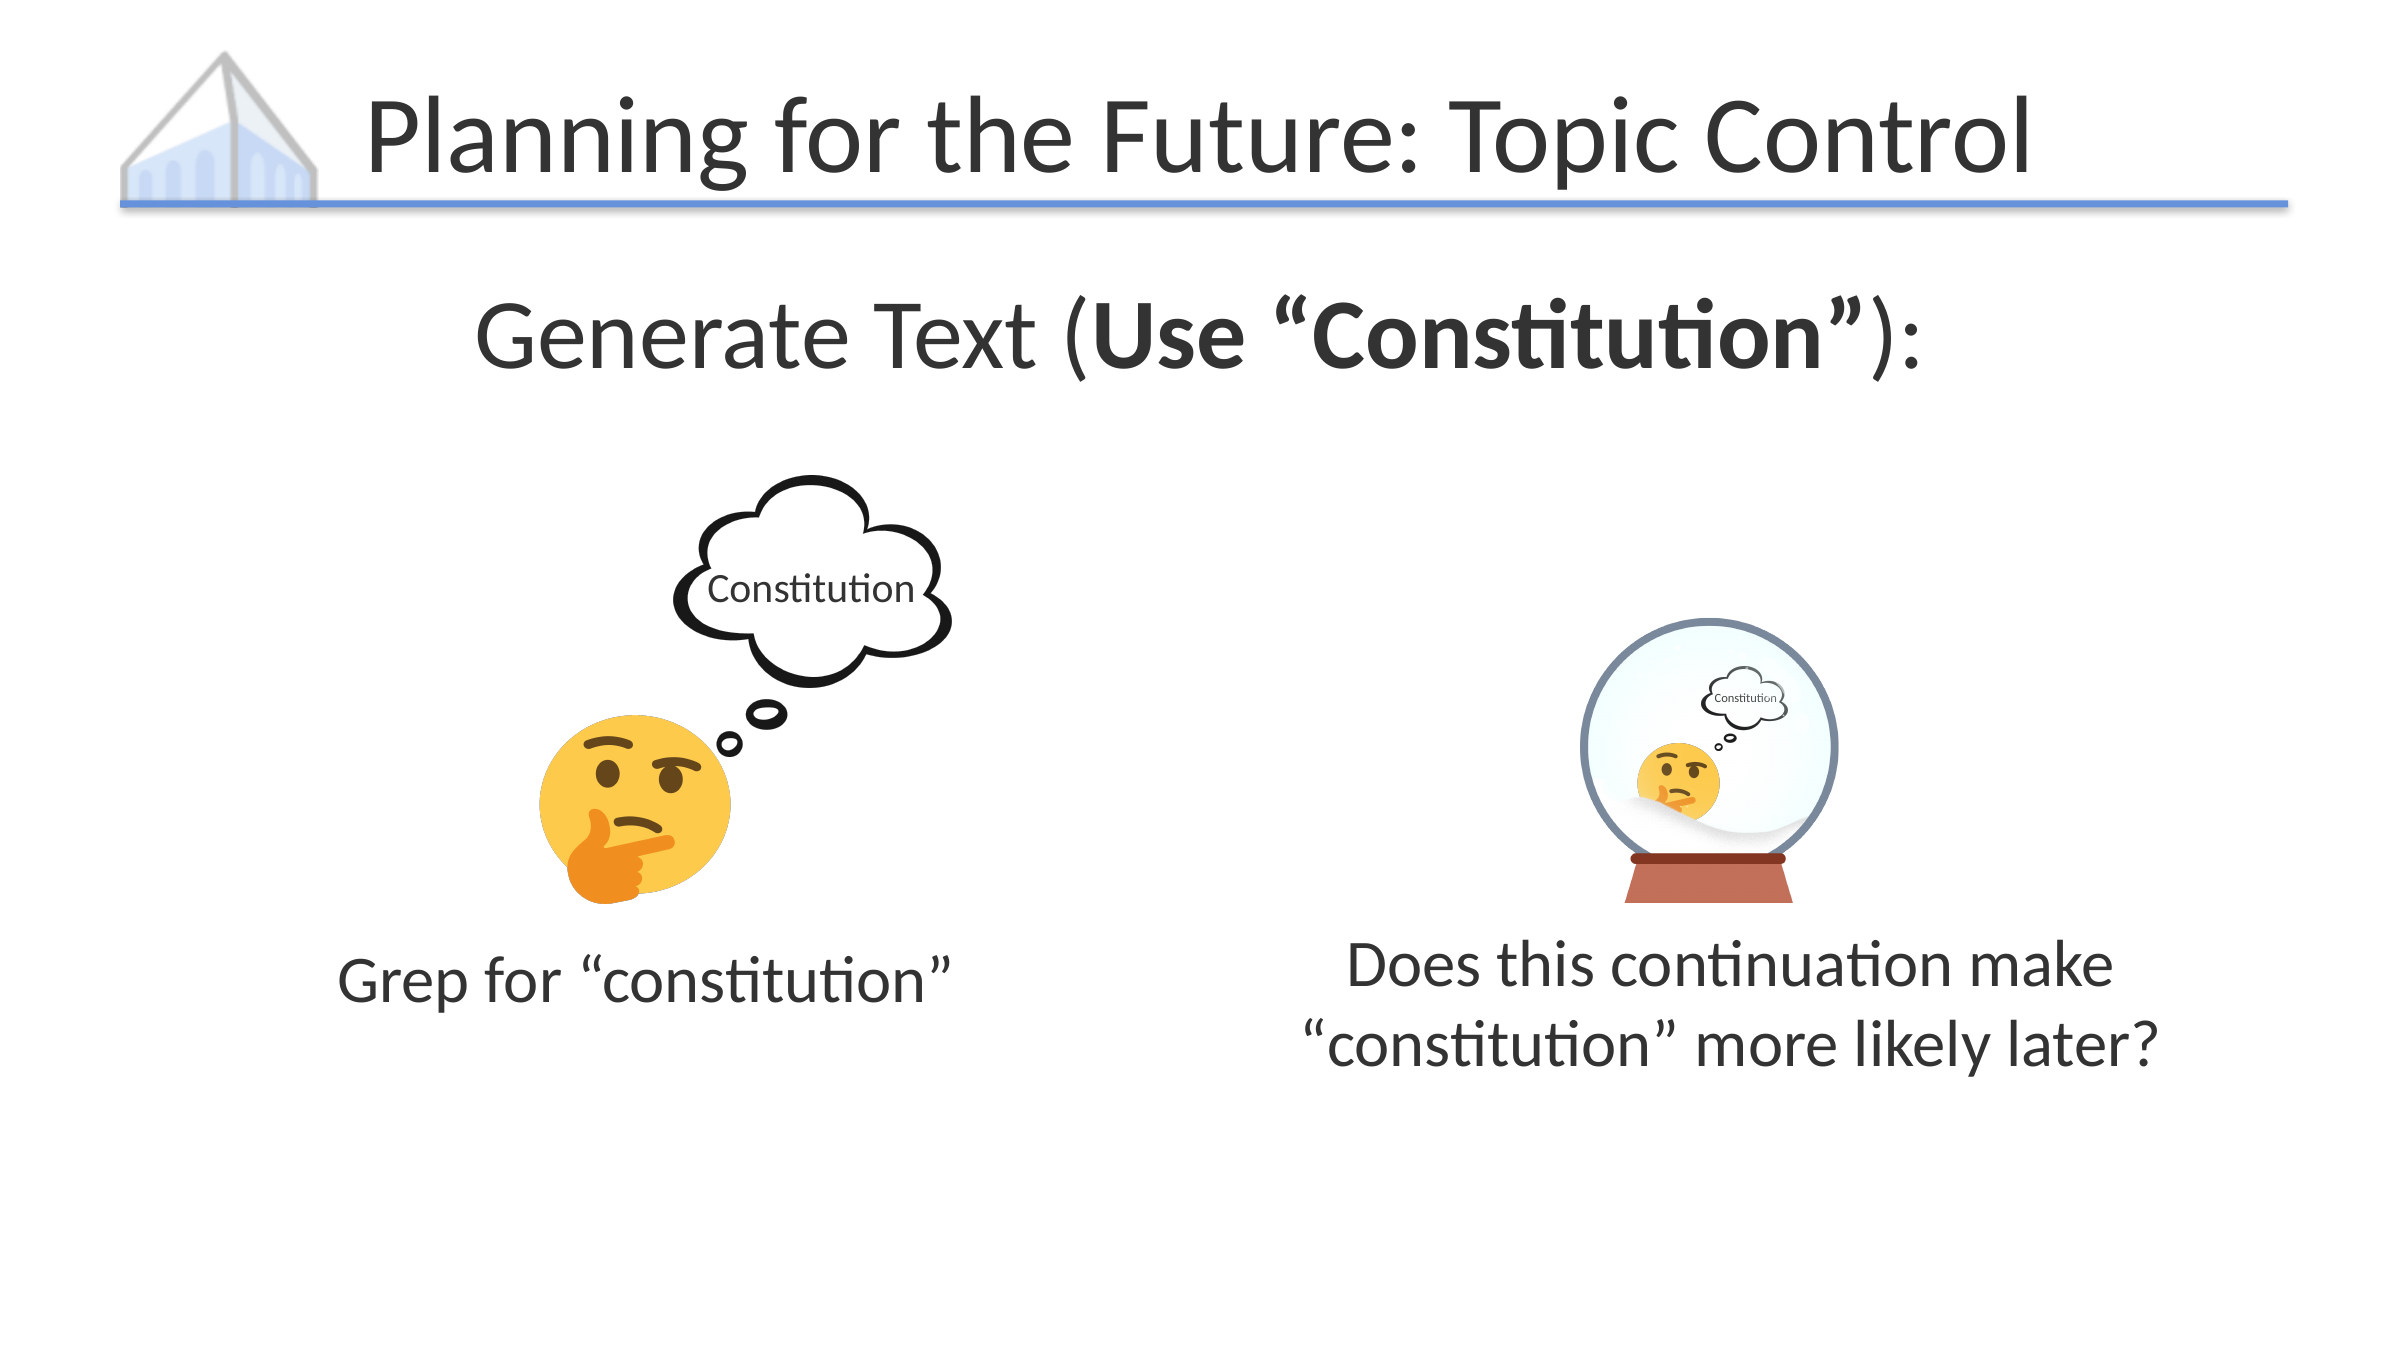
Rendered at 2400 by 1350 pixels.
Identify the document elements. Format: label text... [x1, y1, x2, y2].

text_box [672, 475, 952, 758]
picture [534, 715, 736, 904]
text_box Grep for “constitution” [322, 928, 971, 1024]
title Planning for the Future: Topic Control [0, 28, 2400, 228]
text_box Generate Text (Use “Constitution”): [445, 260, 1955, 456]
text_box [1543, 598, 1868, 903]
text_box Does this continuation make “constitution” more likely later? [1284, 912, 2178, 1087]
